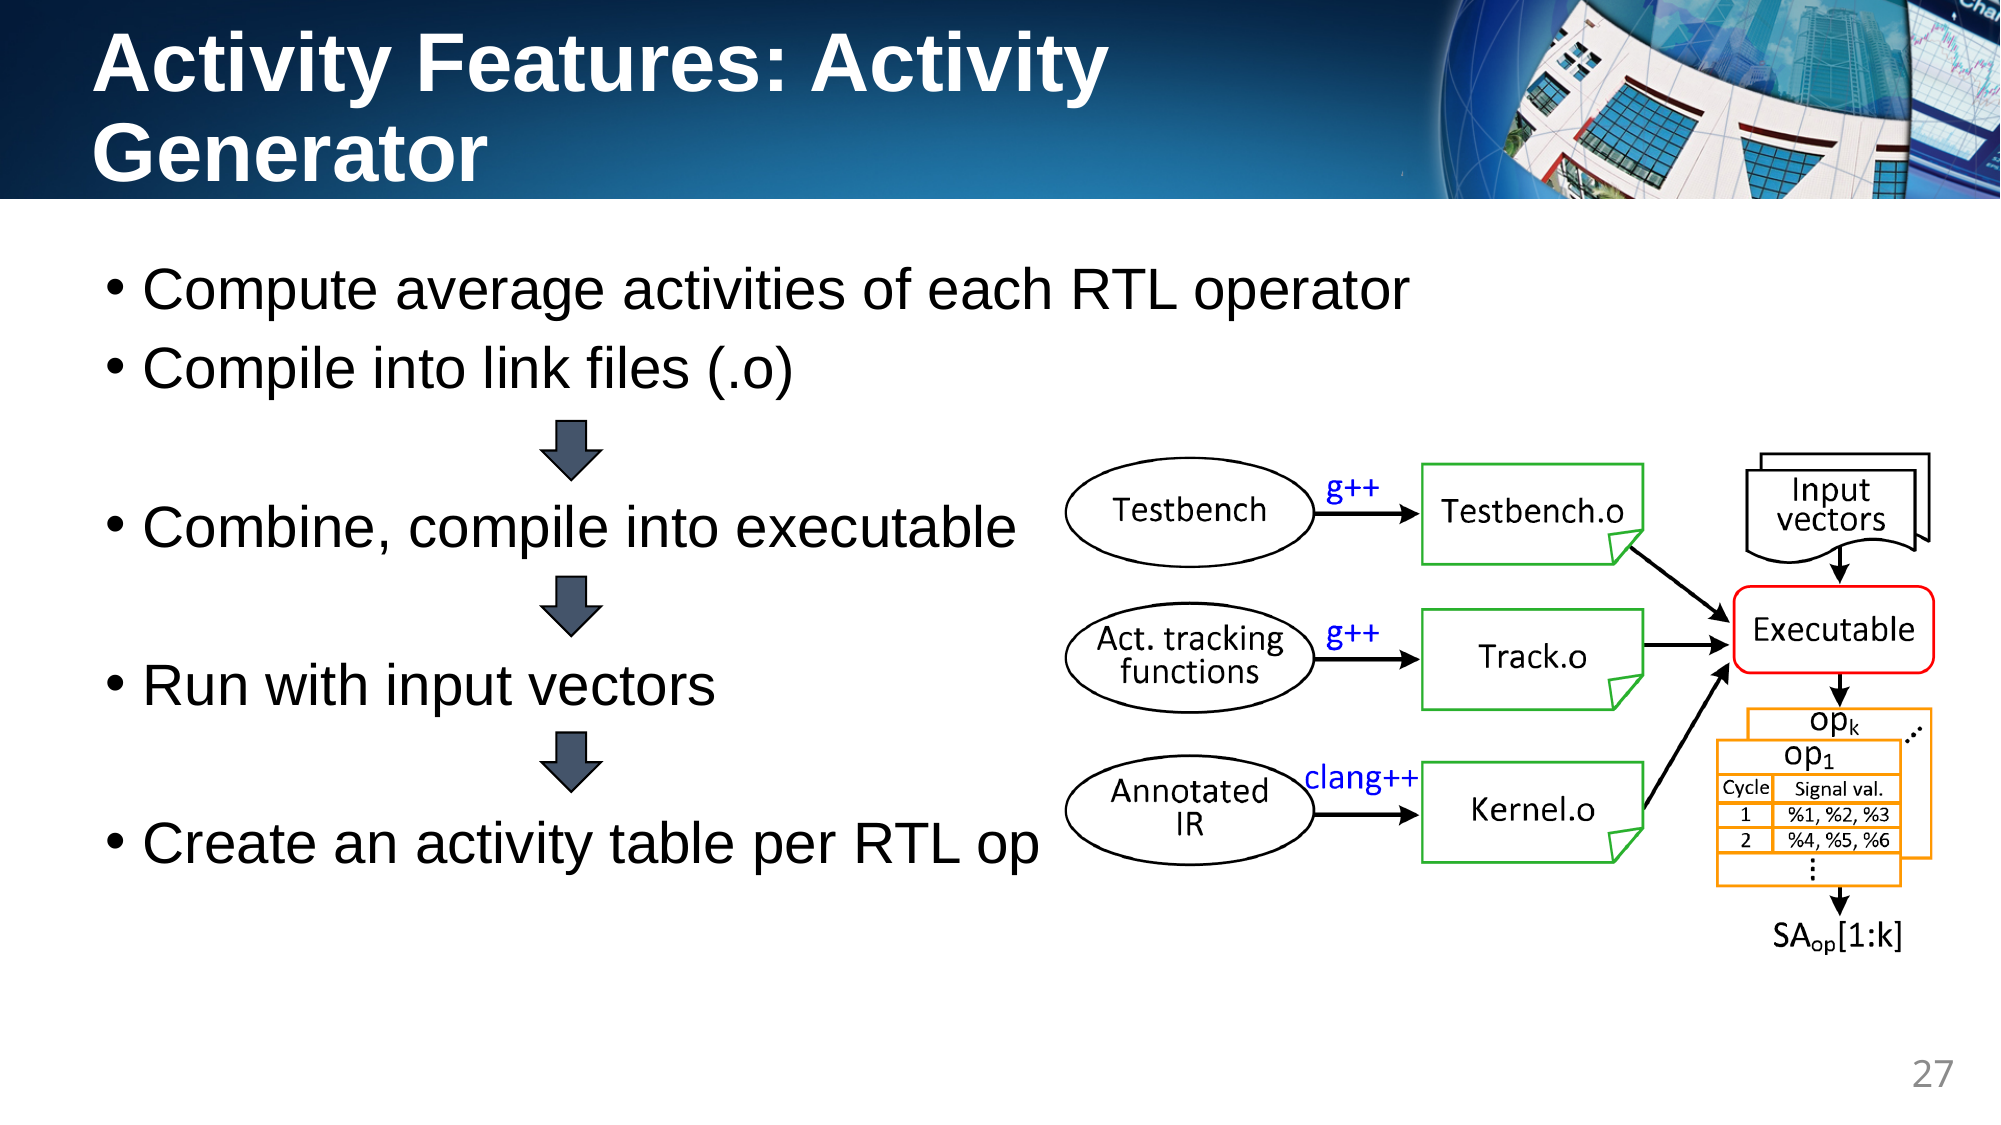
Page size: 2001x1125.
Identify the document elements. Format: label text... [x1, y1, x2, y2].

text_box Compute average activities of each RTL operator Compile into link files (.o) Combine, compile into executable Run with input vectors Create an activity table per RTL op [90, 255, 1953, 1090]
picture [0, 0, 2000, 199]
text_box [539, 731, 604, 794]
picture [1061, 451, 1937, 956]
text_box [539, 419, 604, 482]
text_box [539, 575, 604, 638]
slide_number 26 [1519, 1045, 1970, 1106]
text_box Activity Features: Activity Generator [76, 15, 1427, 204]
